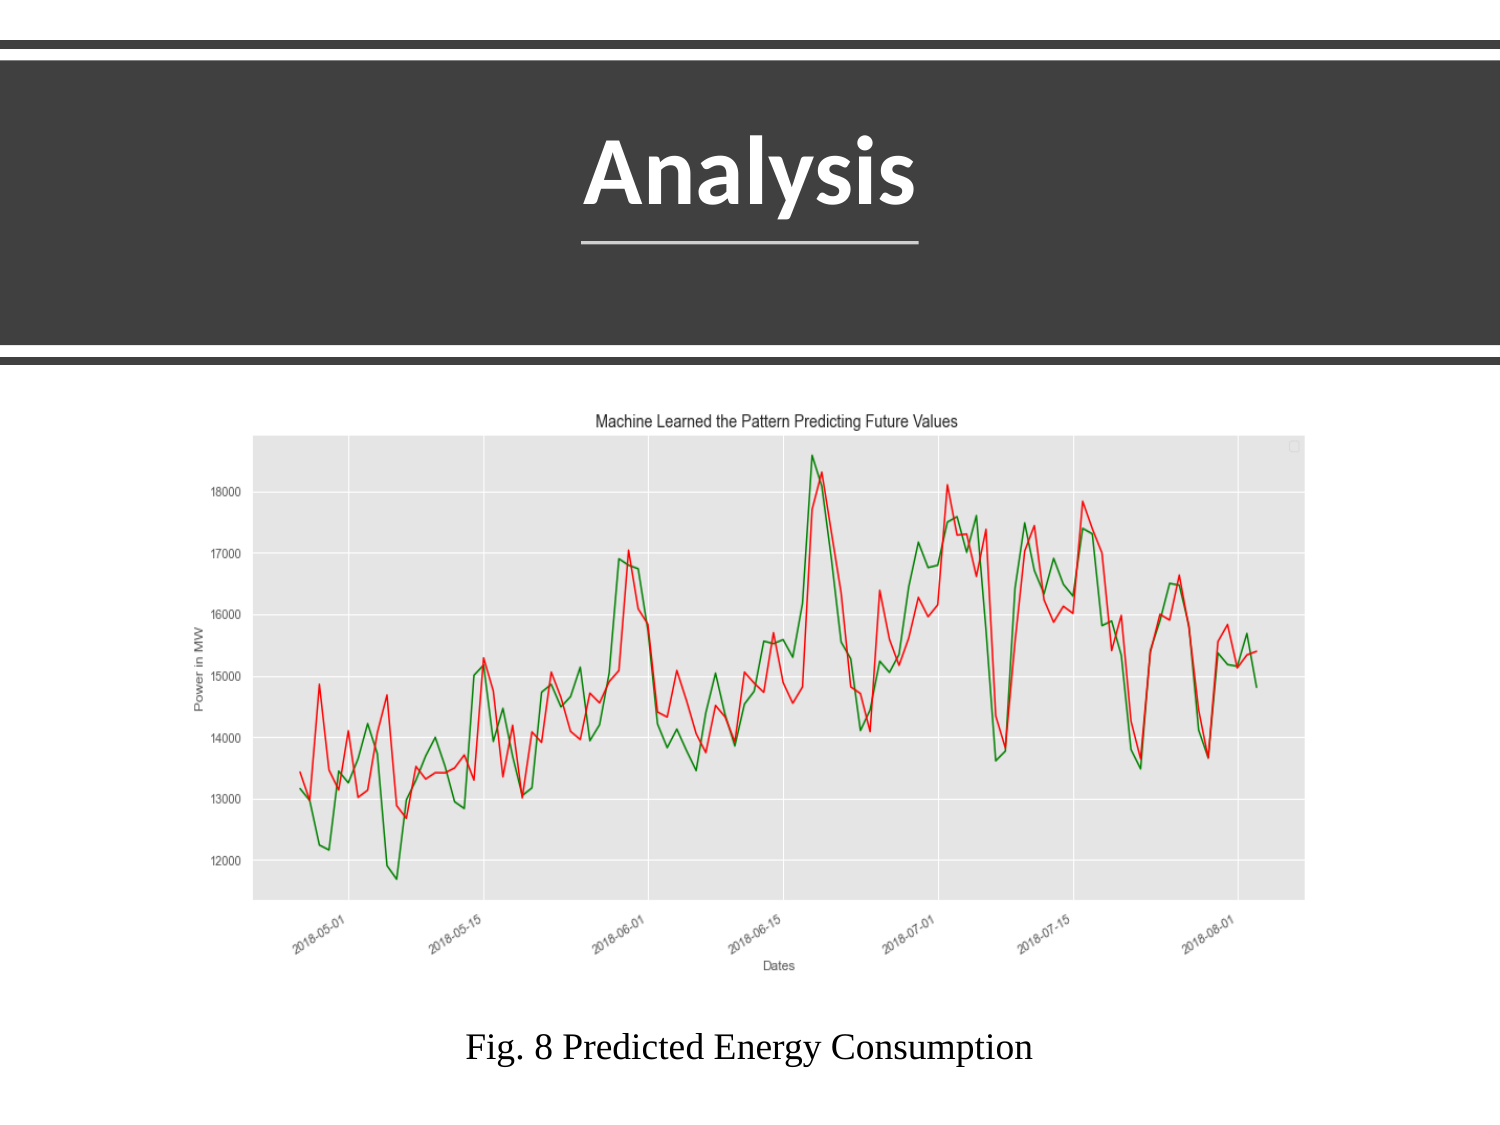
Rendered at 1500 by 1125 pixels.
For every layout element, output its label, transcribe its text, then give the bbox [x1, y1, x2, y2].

title Analysis [64, 80, 1436, 233]
picture [188, 406, 1312, 981]
text_box [0, 58, 1500, 347]
text_box Fig. 8 Predicted Energy Consumption [450, 1014, 1049, 1075]
